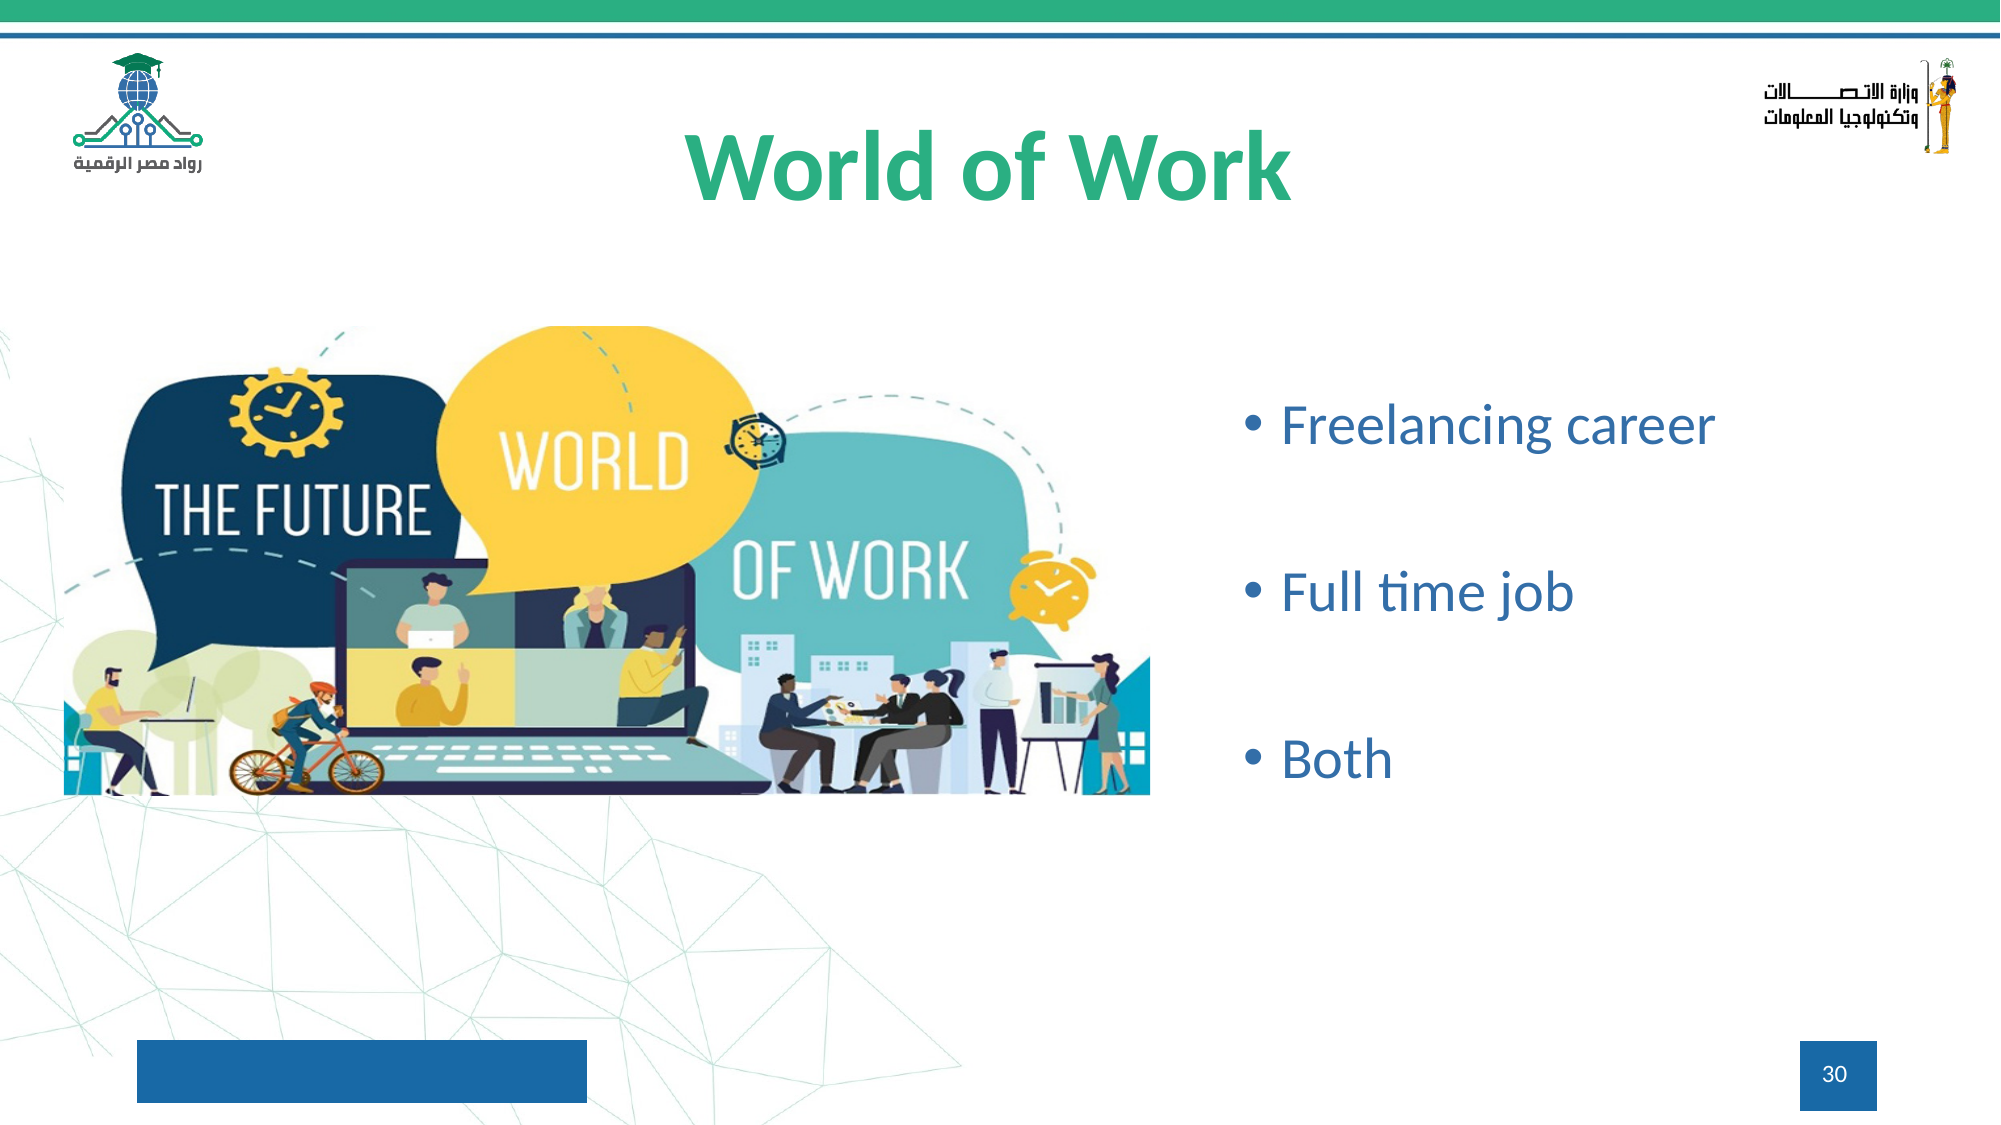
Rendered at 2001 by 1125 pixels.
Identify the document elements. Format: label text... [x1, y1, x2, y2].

picture [0, 0, 2000, 1125]
title World of Work [137, 59, 1863, 278]
list Freelancing career Full time job Both [1228, 386, 1904, 1125]
slide_number 30 [1412, 1042, 1863, 1103]
